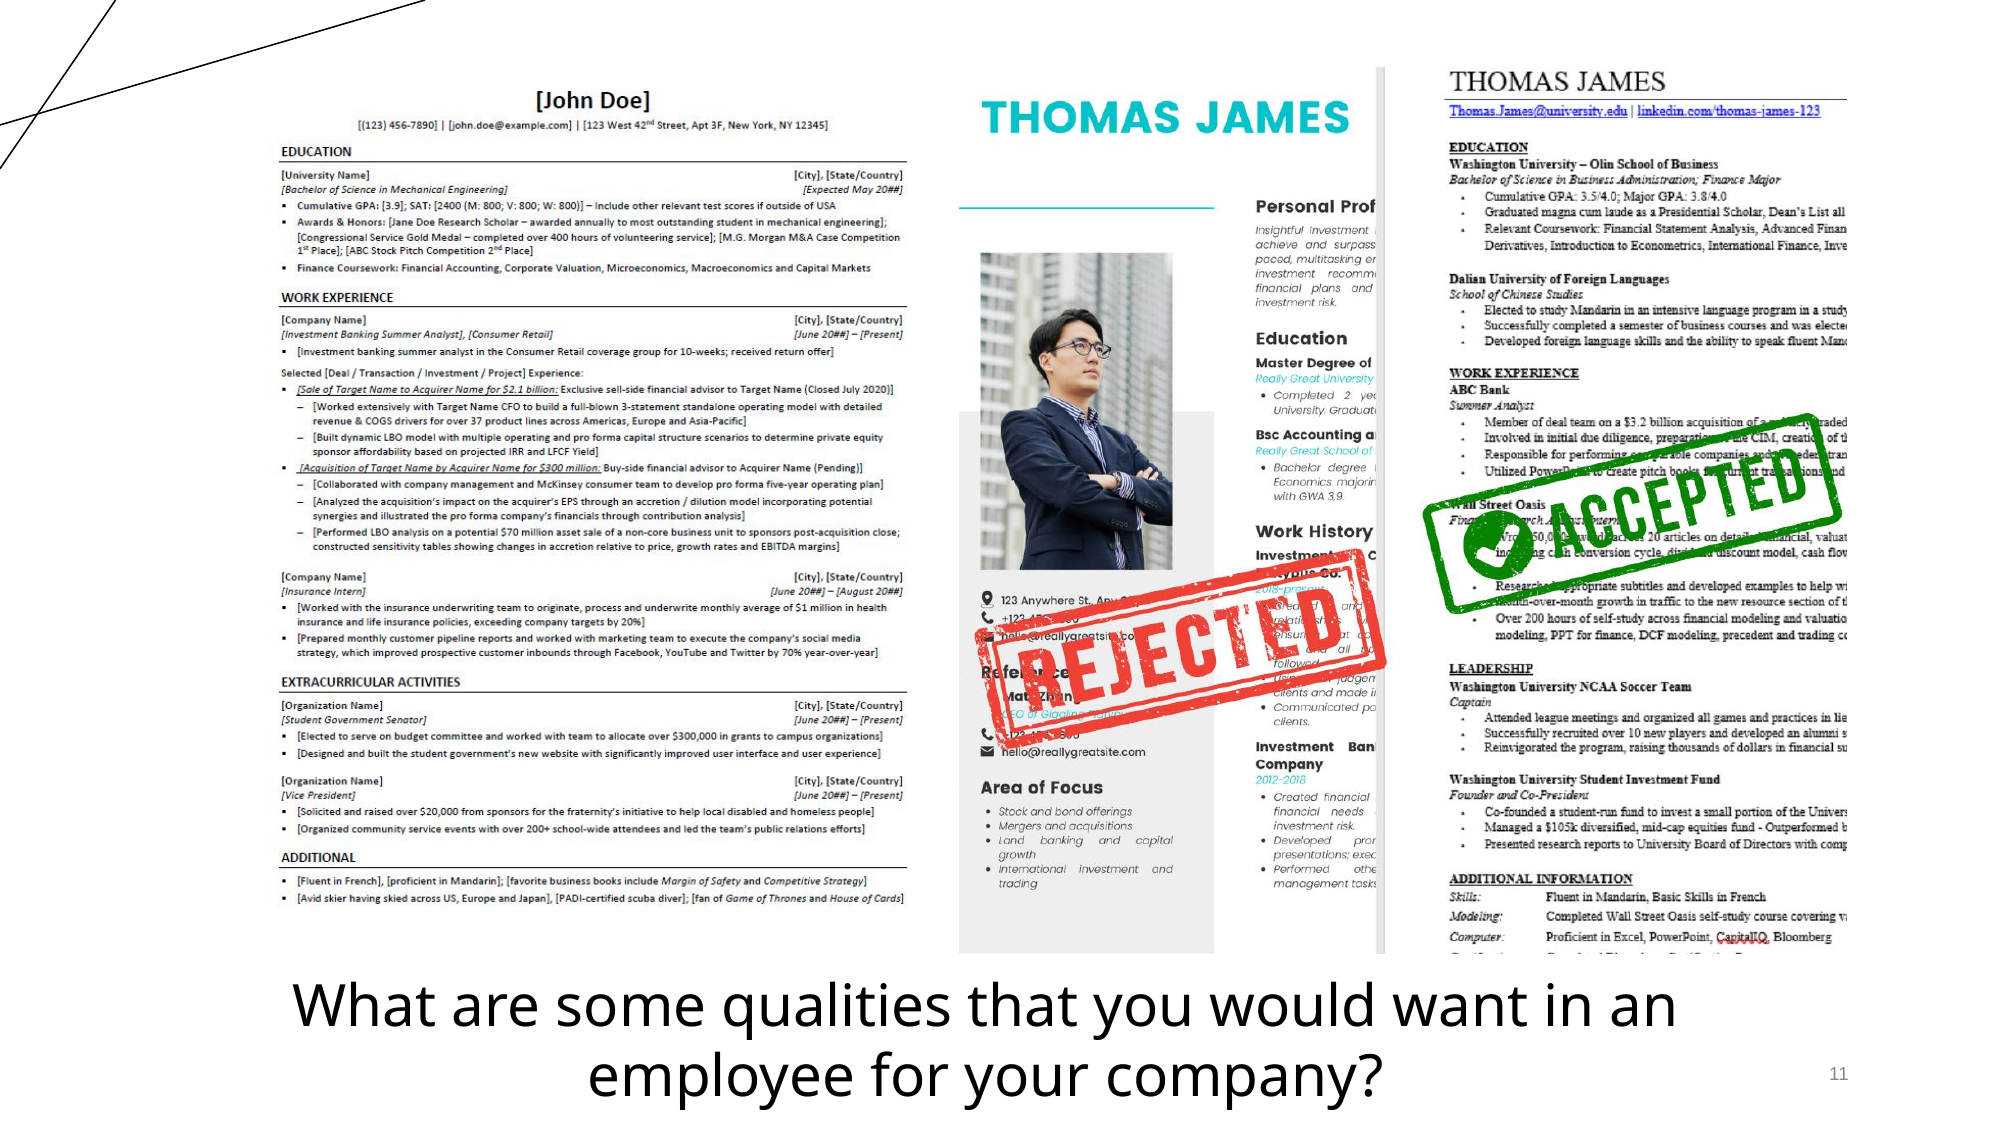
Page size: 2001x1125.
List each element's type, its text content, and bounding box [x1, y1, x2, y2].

text_box What are some qualities that you would want in an employee for your company? [177, 953, 1794, 1124]
picture [237, 76, 949, 963]
picture [959, 67, 1847, 955]
slide_number ‹#› [1794, 1042, 1864, 1103]
